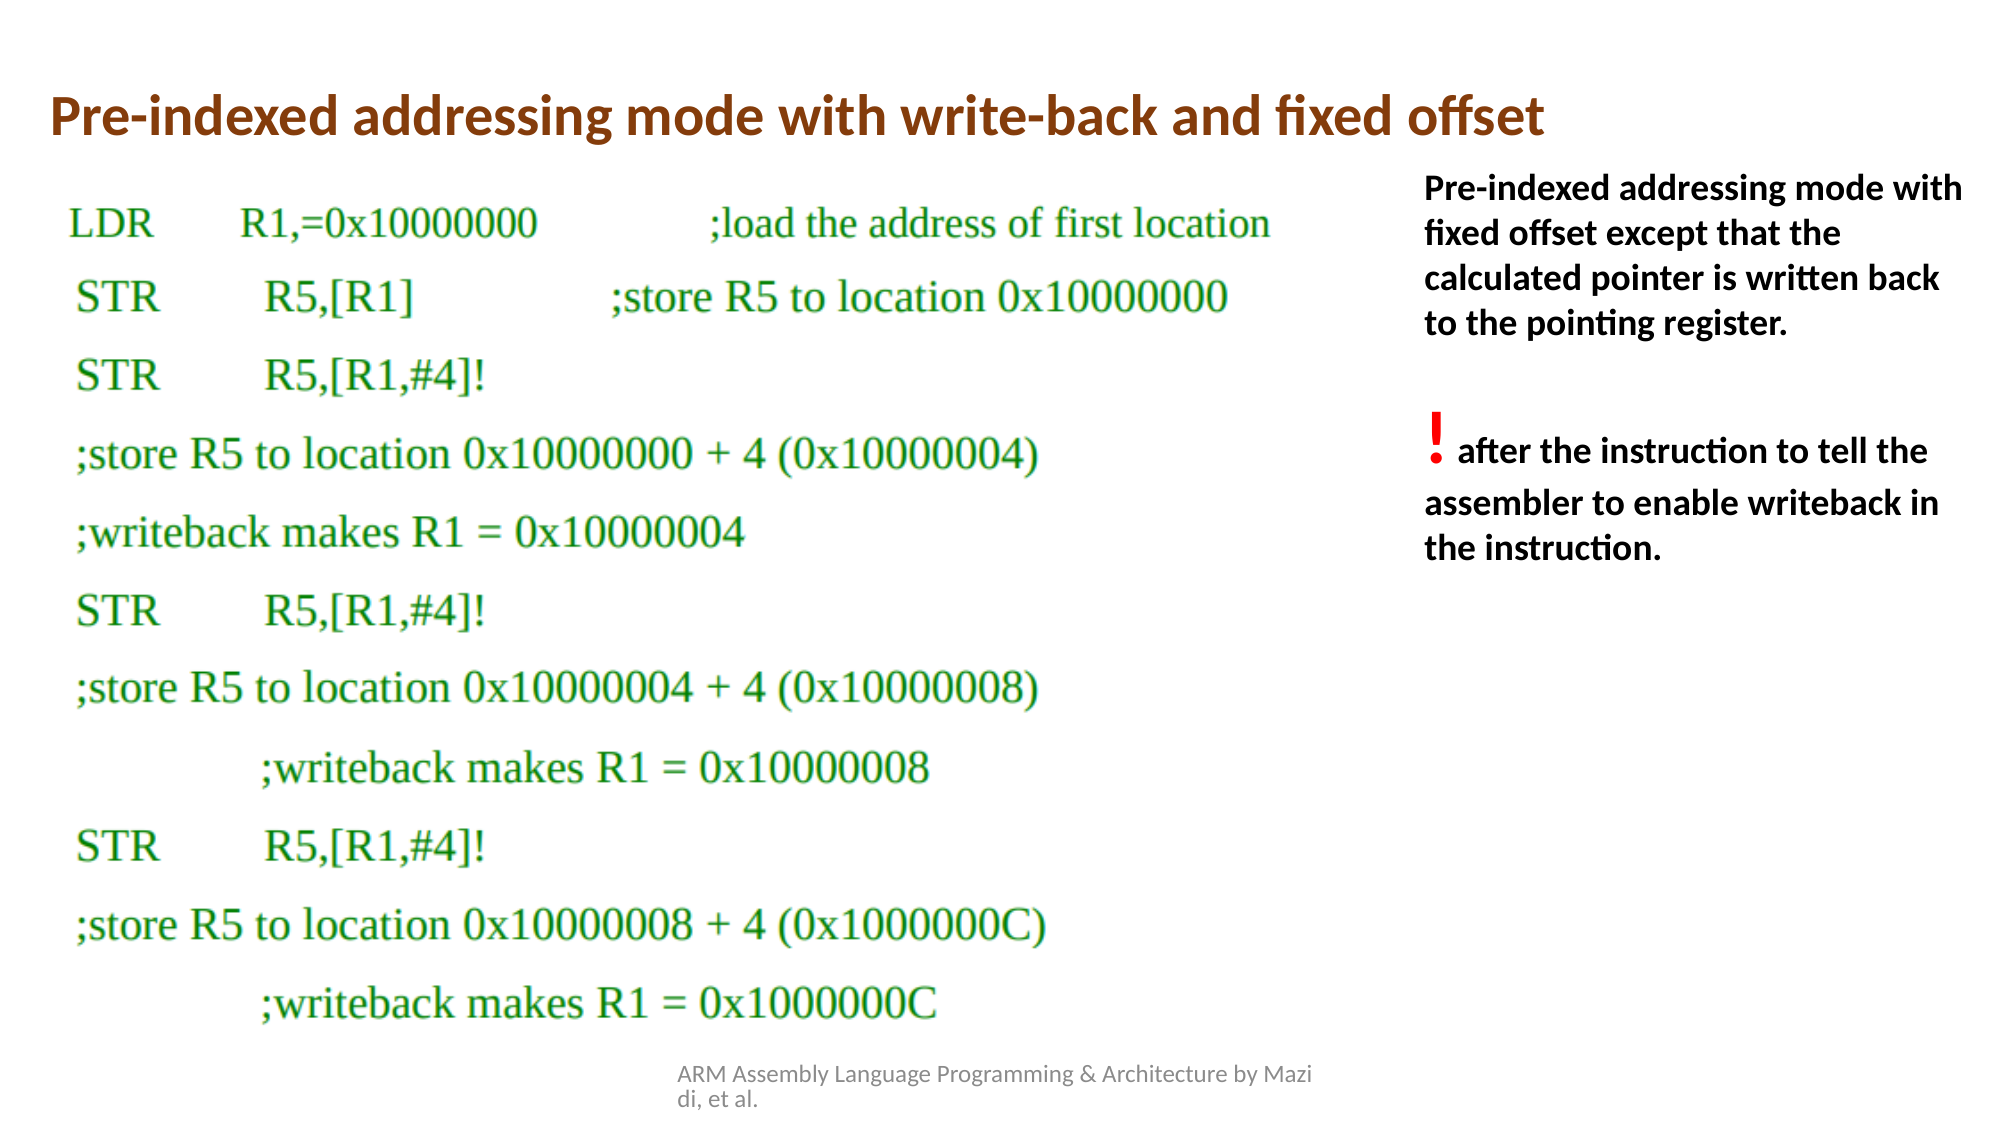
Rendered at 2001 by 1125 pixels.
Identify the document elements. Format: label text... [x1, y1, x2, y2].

footer ARM Assembly Language Programming & Architecture by Mazidi, et al. [662, 1042, 1338, 1103]
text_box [49, 187, 1276, 1043]
text_box Pre-indexed addressing mode with write-back and fixed offset [35, 70, 1835, 155]
text_box Pre-indexed addressing mode with fixed offset except that the calculated pointer is written back to the pointing register. ! after the instruction to tell the assembler to enable writeback in the instruction. [1409, 155, 1981, 576]
